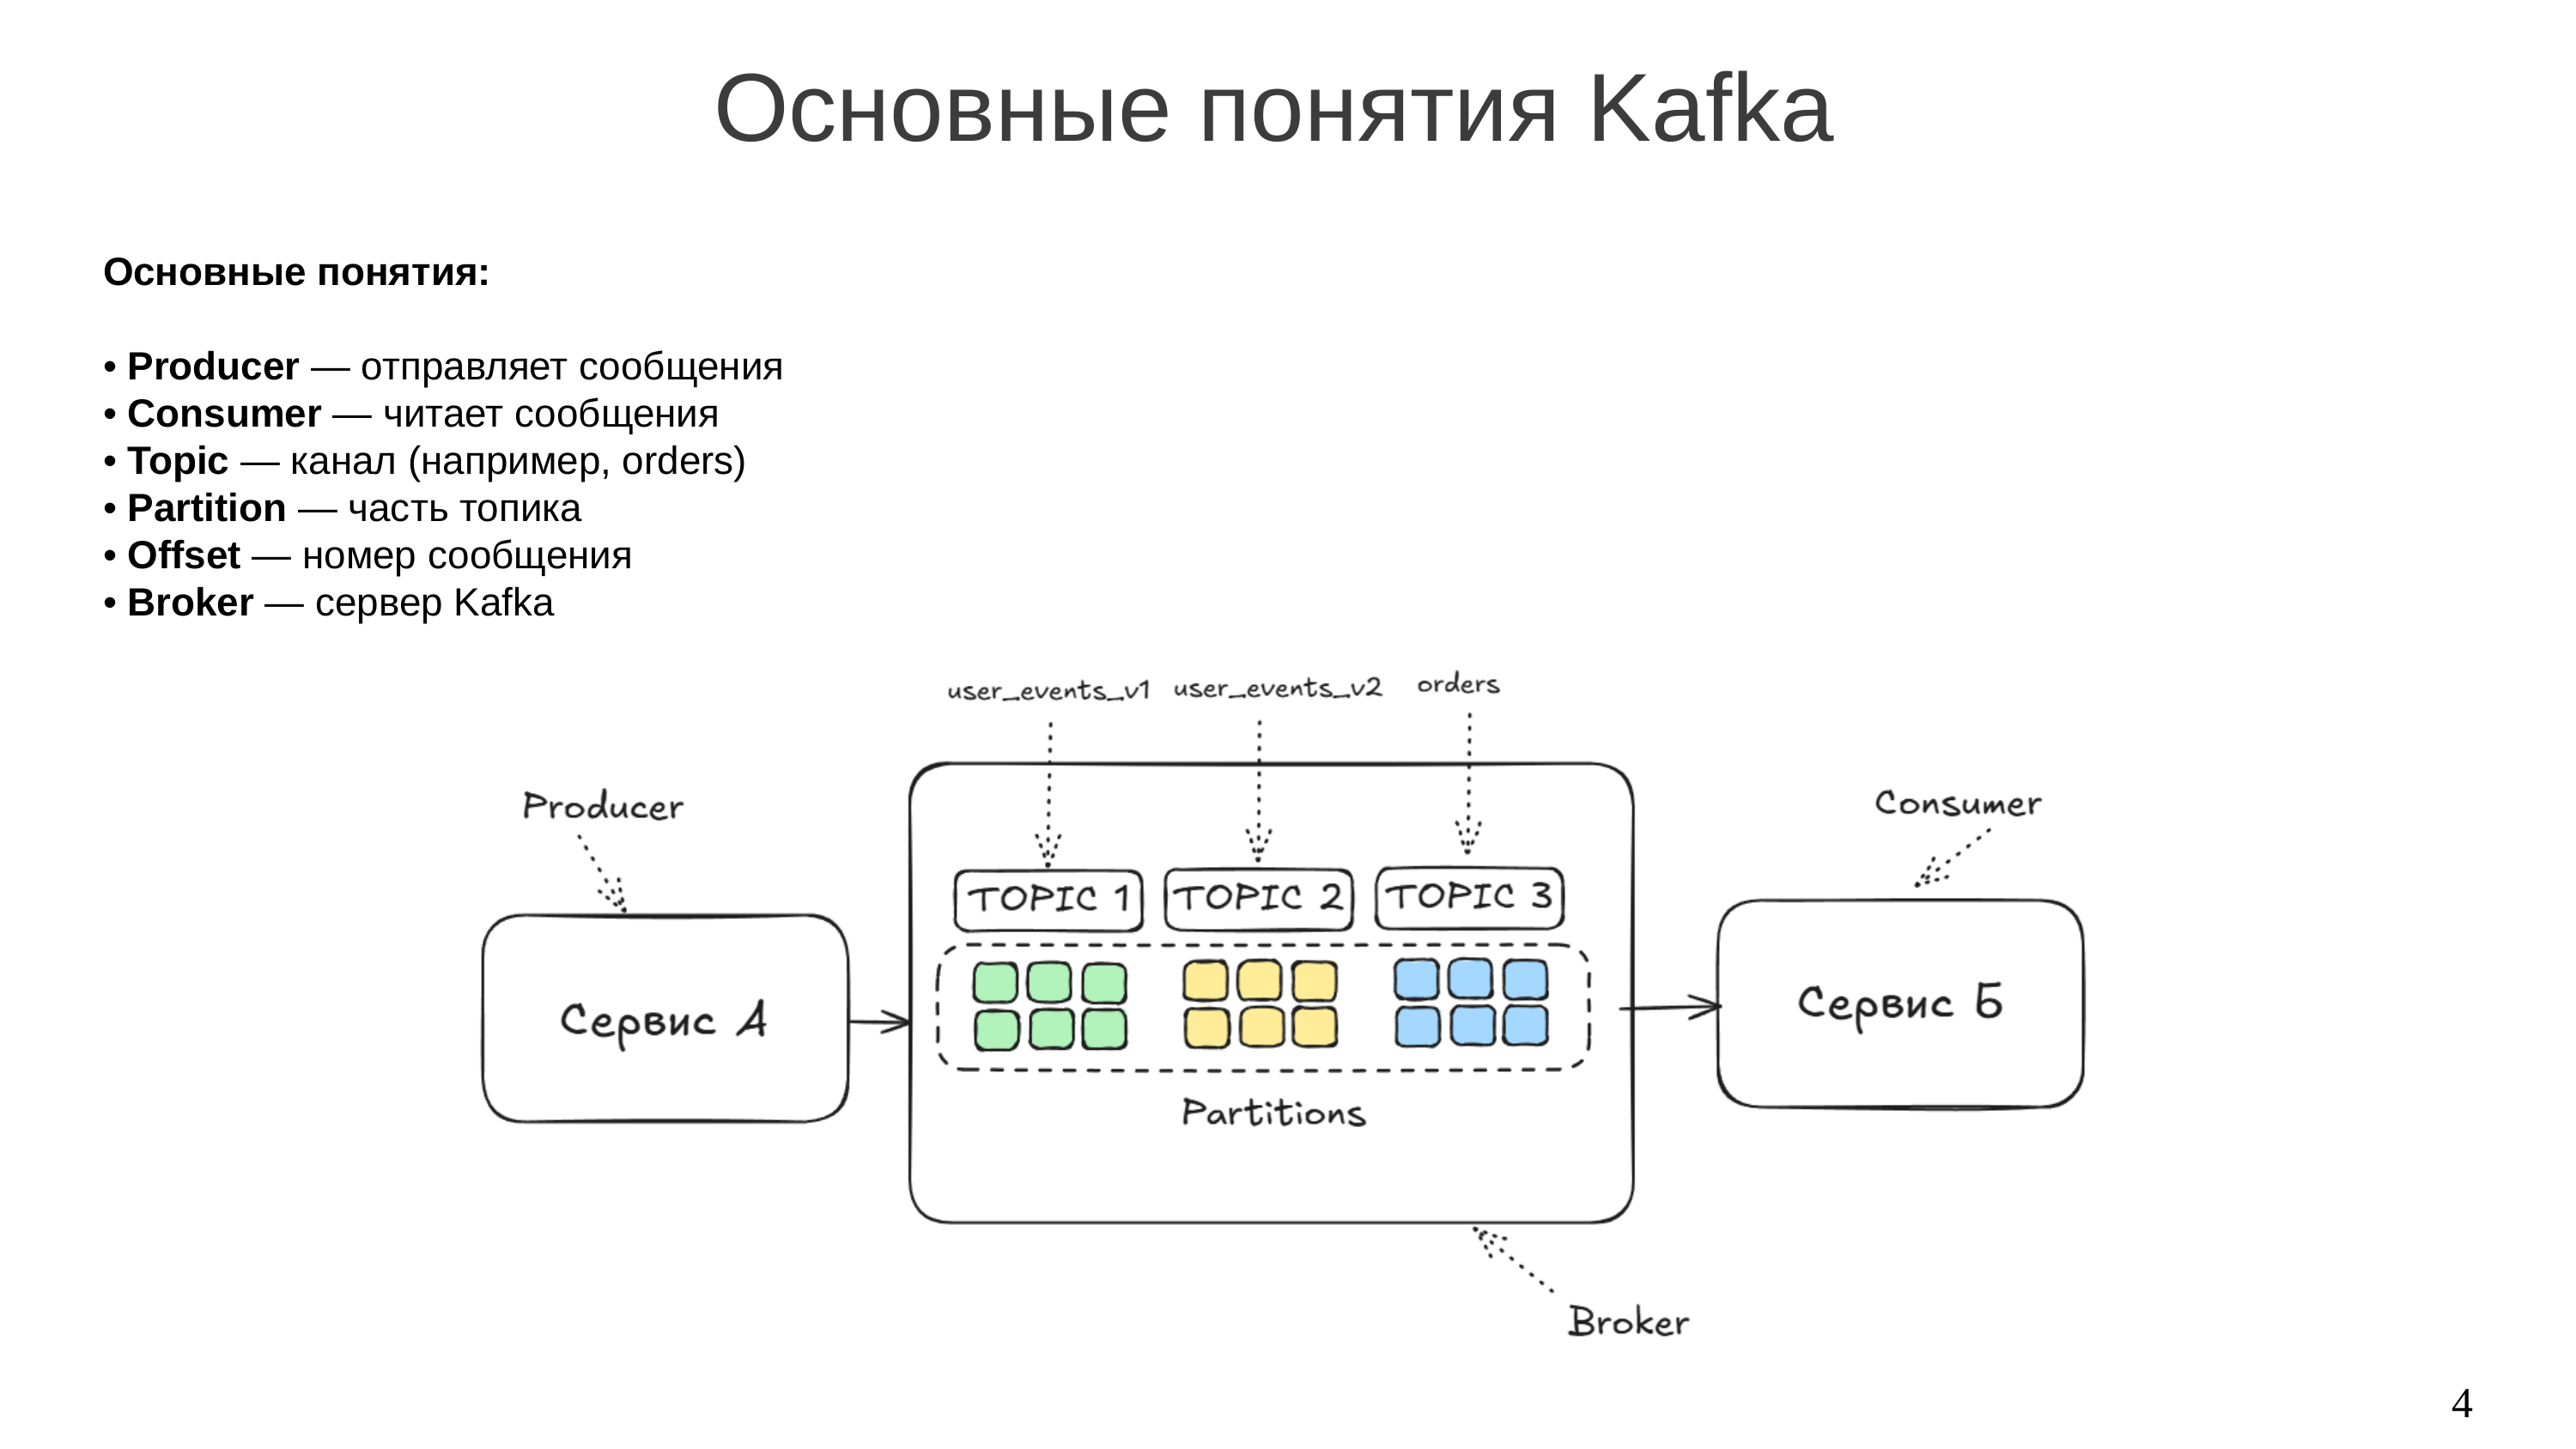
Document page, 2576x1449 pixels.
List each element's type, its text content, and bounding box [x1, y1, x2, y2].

picture [470, 654, 2097, 1361]
text_box Основные понятия: • Producer — отправляет сообщения • Consumer — читает сообщения • Topic — канал (например, orders) • Partition — часть топика • Offset — номер сообщения • Broker — сервер Kafka [90, 239, 1143, 631]
text_box <номер> [2439, 1368, 2576, 1434]
text_box Основные понятия Kafka [425, 28, 2150, 176]
